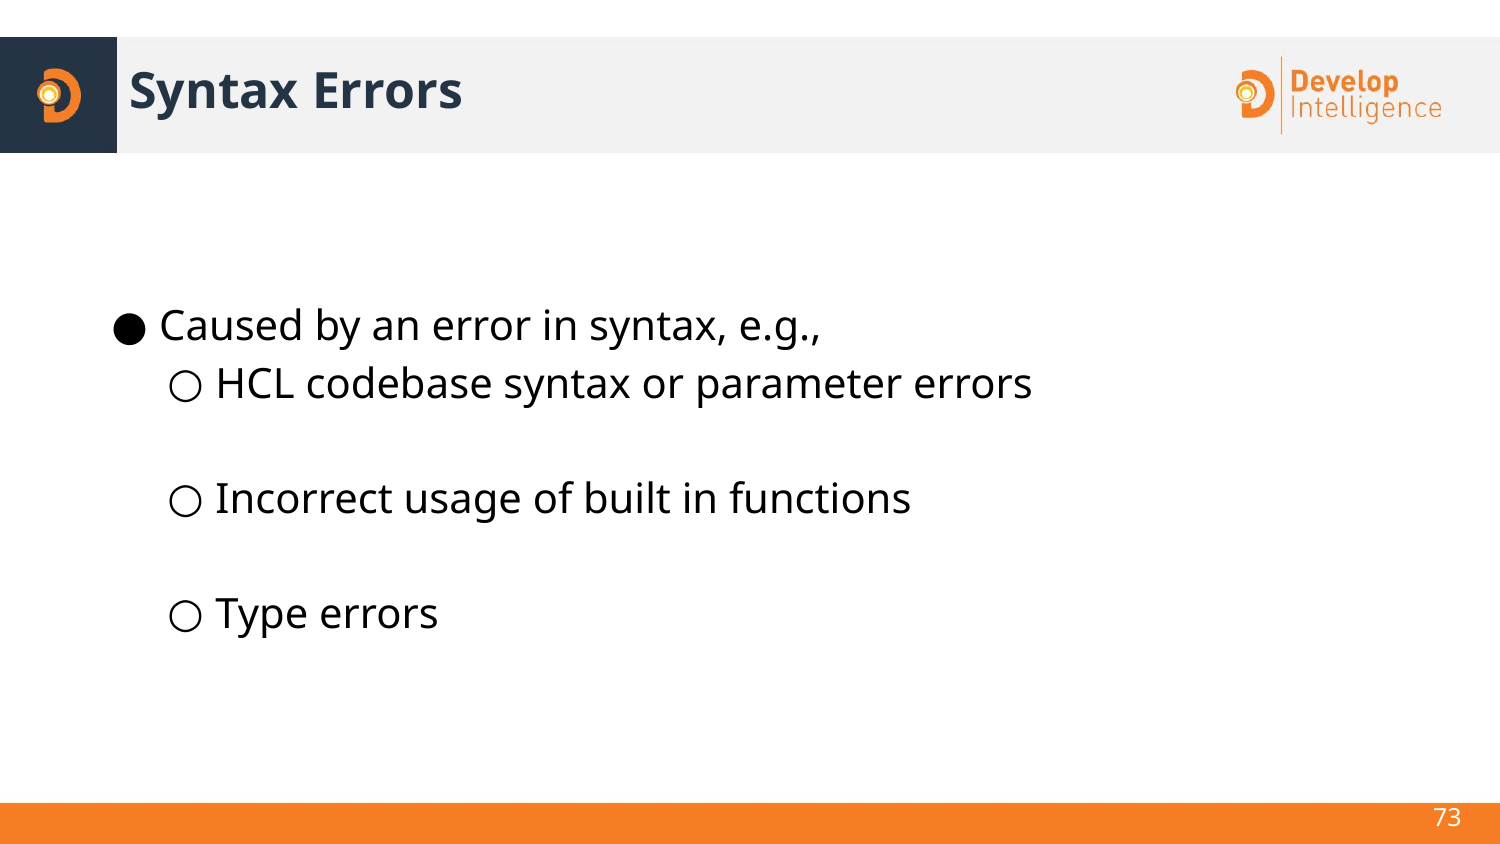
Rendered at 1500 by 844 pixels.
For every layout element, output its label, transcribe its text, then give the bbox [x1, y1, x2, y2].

list Caused by an error in syntax, e.g., HCL codebase syntax or parameter errors Incorrect usage of built in functions Type errors [102, 285, 1397, 759]
picture [0, 0, 1500, 844]
slide_number 73 [1396, 800, 1499, 838]
title Syntax Errors [118, 36, 1500, 148]
